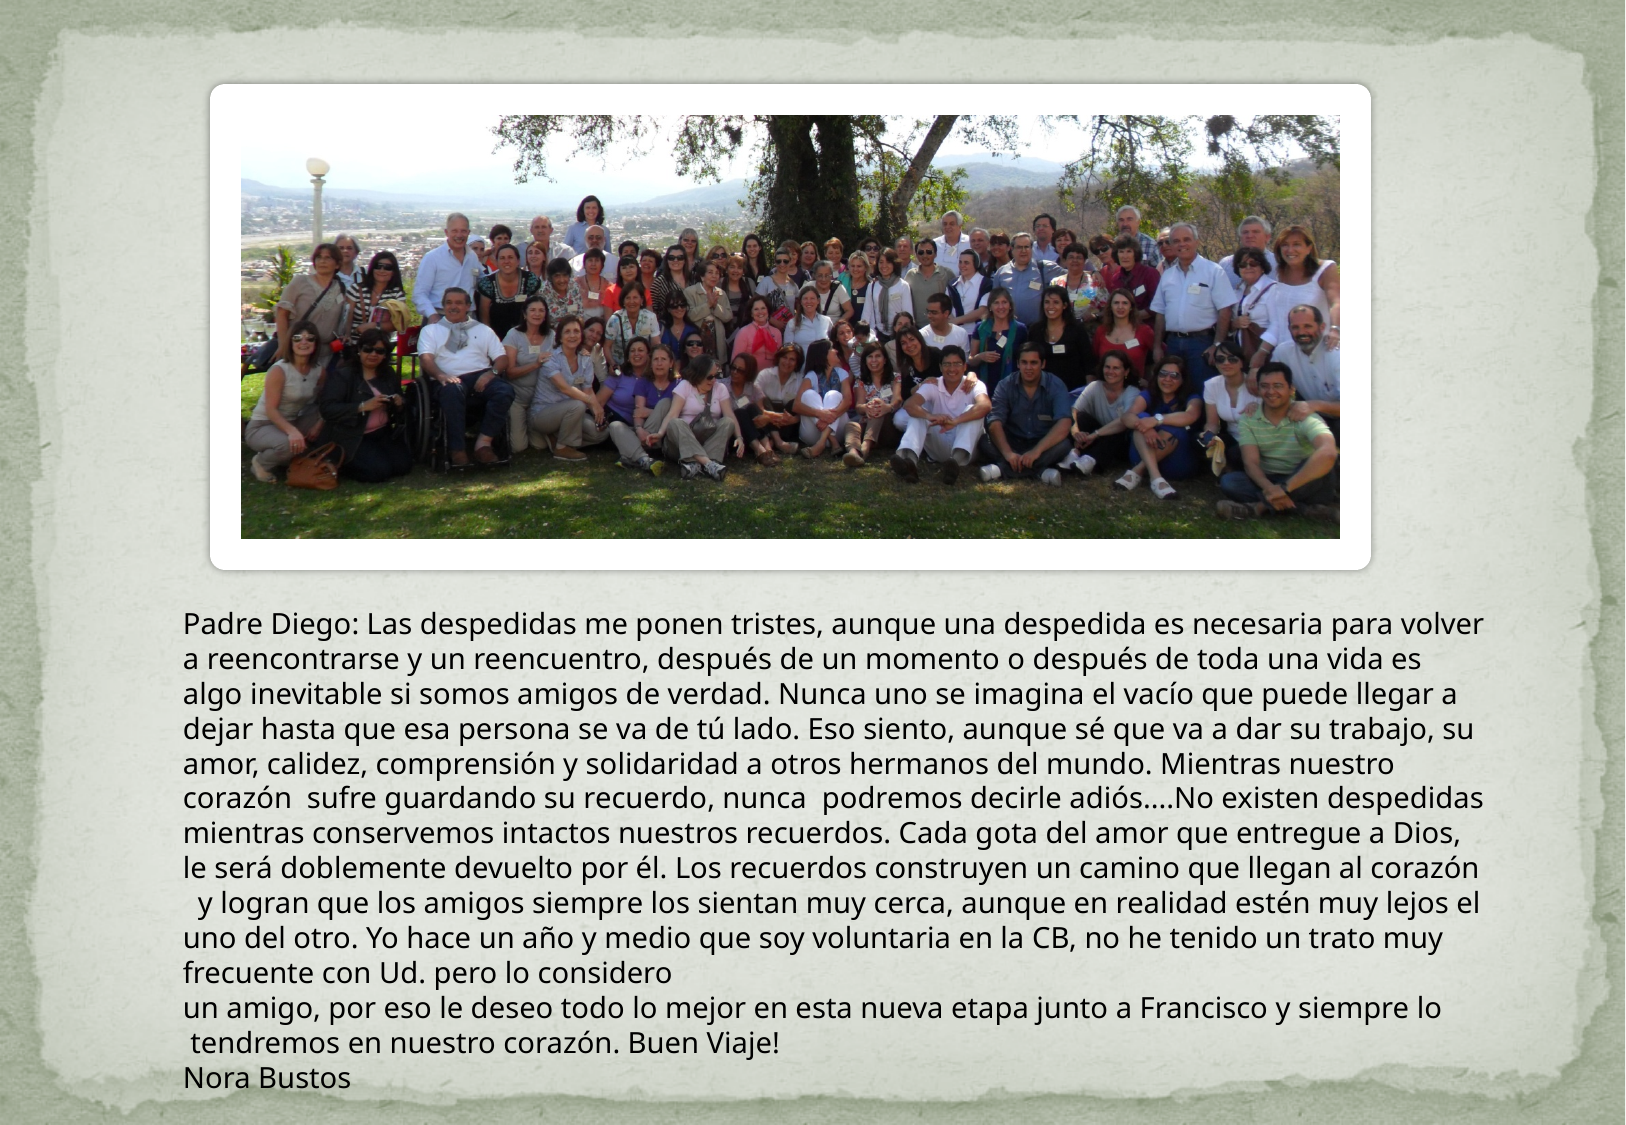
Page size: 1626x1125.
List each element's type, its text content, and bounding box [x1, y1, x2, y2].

text_box Padre Diego: Las despedidas me ponen tristes, aunque una despedida es necesaria para volver a reencontrarse y un reencuentro, después de un momento o después de toda una vida es algo inevitable si somos amigos de verdad. Nunca uno se imagina el vacío que puede llegar a dejar hasta que esa persona se va de tú lado. Eso siento, aunque sé que va a dar su trabajo, su amor, calidez, comprensión y solidaridad a otros hermanos del mundo. Mientras nuestro corazón sufre guardando su recuerdo, nunca podremos decirle adiós....No existen despedidas mientras conservemos intactos nuestros recuerdos. Cada gota del amor que entregue a Dios, le será doblemente devuelto por él. Los recuerdos construyen un camino que llegan al corazón y logran que los amigos siempre los sientan muy cerca, aunque en realidad estén muy lejos el uno del otro. Yo hace un año y medio que soy voluntaria en la CB, no he tenido un trato muy frecuente con Ud. pero lo considero un amigo, por eso le deseo todo lo mejor en esta nueva etapa junto a Francisco y siempre lo tendremos en nuestro corazón. Buen Viaje! Nora Bustos [167, 597, 1504, 1102]
picture [0, 0, 1626, 1125]
